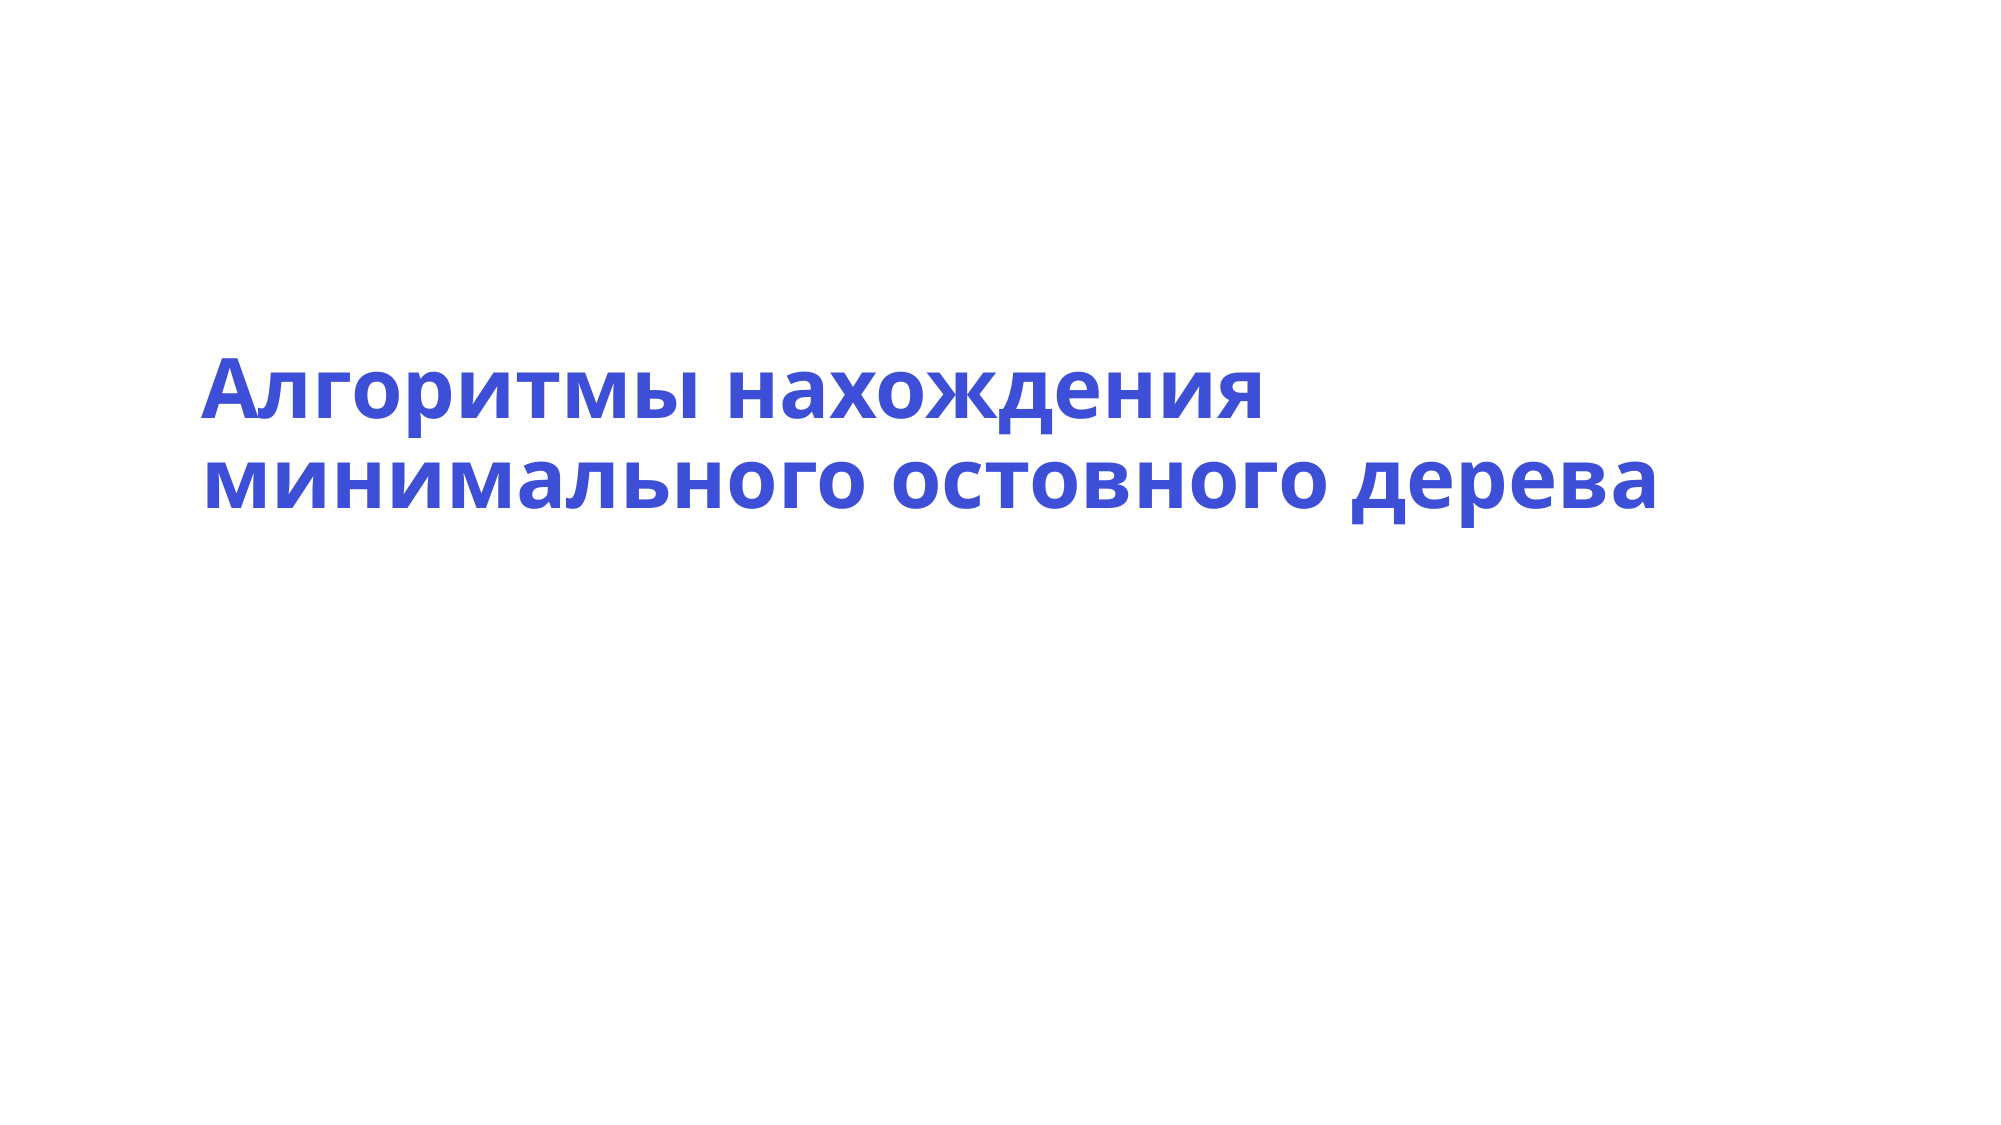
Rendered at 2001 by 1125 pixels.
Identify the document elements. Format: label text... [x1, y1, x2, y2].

text_box Алгоритмы нахождения минимального остовного дерева [186, 339, 1816, 670]
